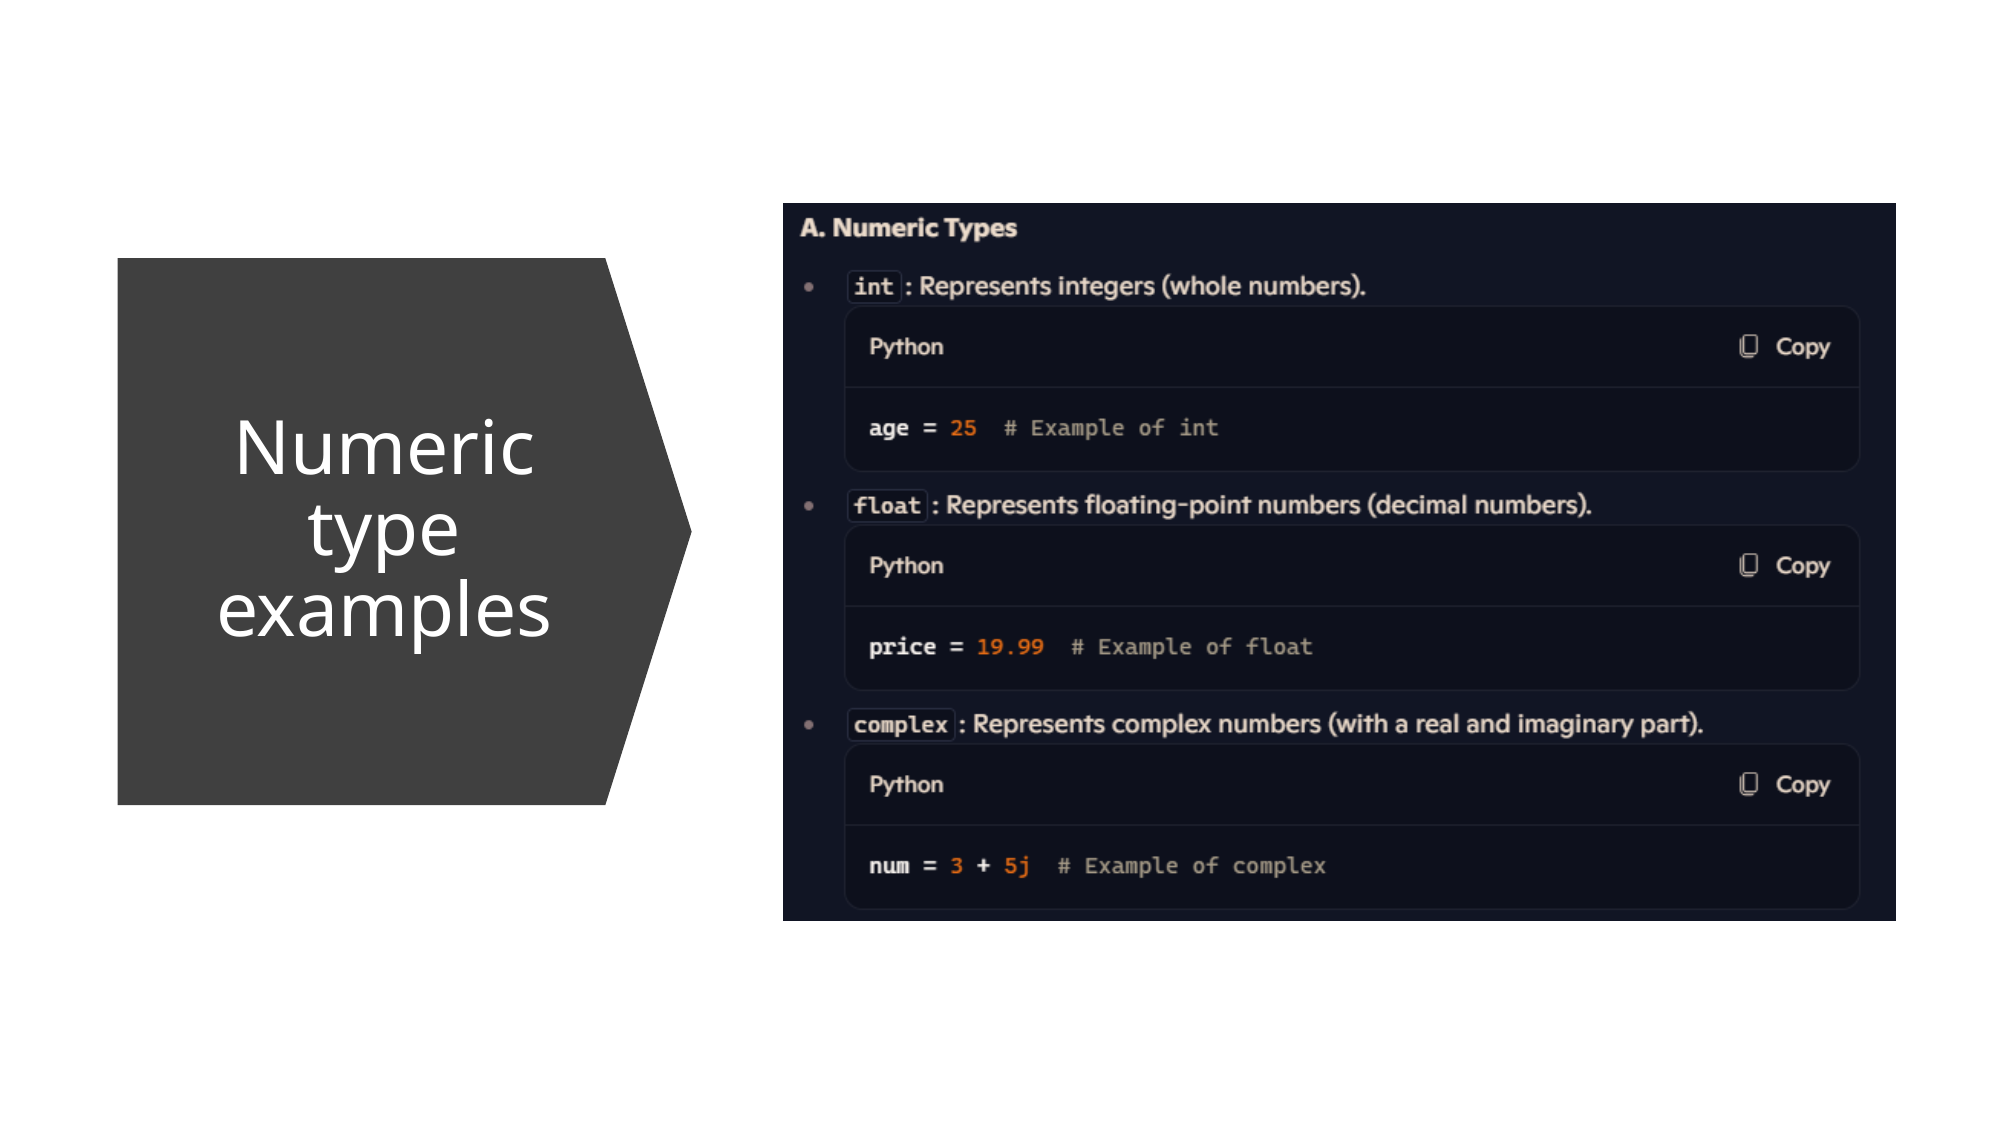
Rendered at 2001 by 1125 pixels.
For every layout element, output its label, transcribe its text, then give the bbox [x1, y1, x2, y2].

title Numeric type examples [168, 322, 601, 741]
text_box [116, 256, 694, 807]
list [783, 203, 1897, 922]
